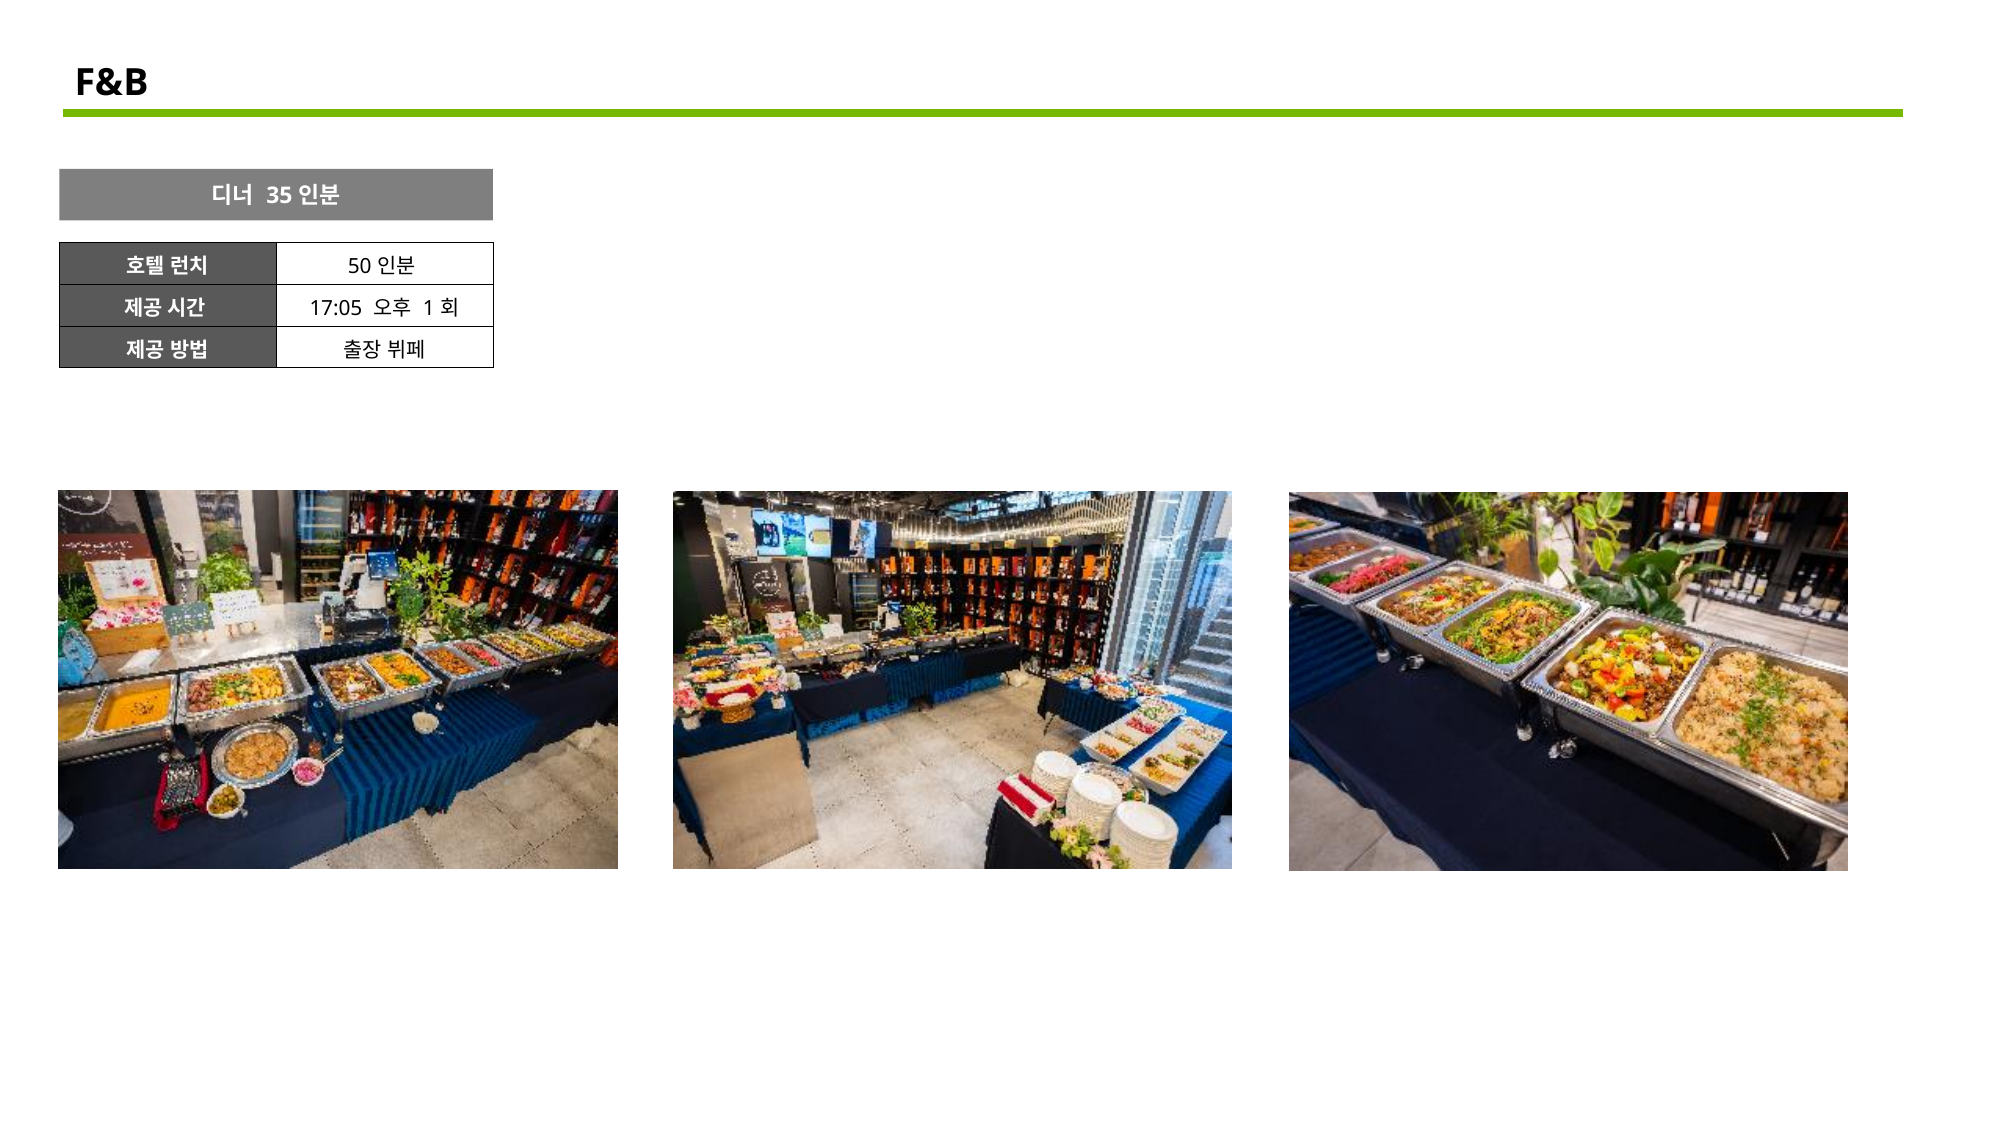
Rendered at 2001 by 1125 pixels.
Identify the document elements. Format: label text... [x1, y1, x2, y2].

table_header 호텔 런치 [60, 243, 276, 284]
table_cell 17:05 오후 1회 [277, 285, 493, 326]
picture [673, 491, 1233, 869]
picture [58, 490, 618, 869]
text_box 디너 35인분 [59, 168, 493, 221]
text_box F&B [59, 50, 1069, 111]
table_header 50인분 [277, 243, 493, 284]
table_cell 제공 시간 [60, 285, 276, 326]
table_cell 제공 방법 [60, 327, 276, 367]
picture [1288, 491, 1848, 871]
table_cell 출장 뷔페 [277, 327, 493, 367]
